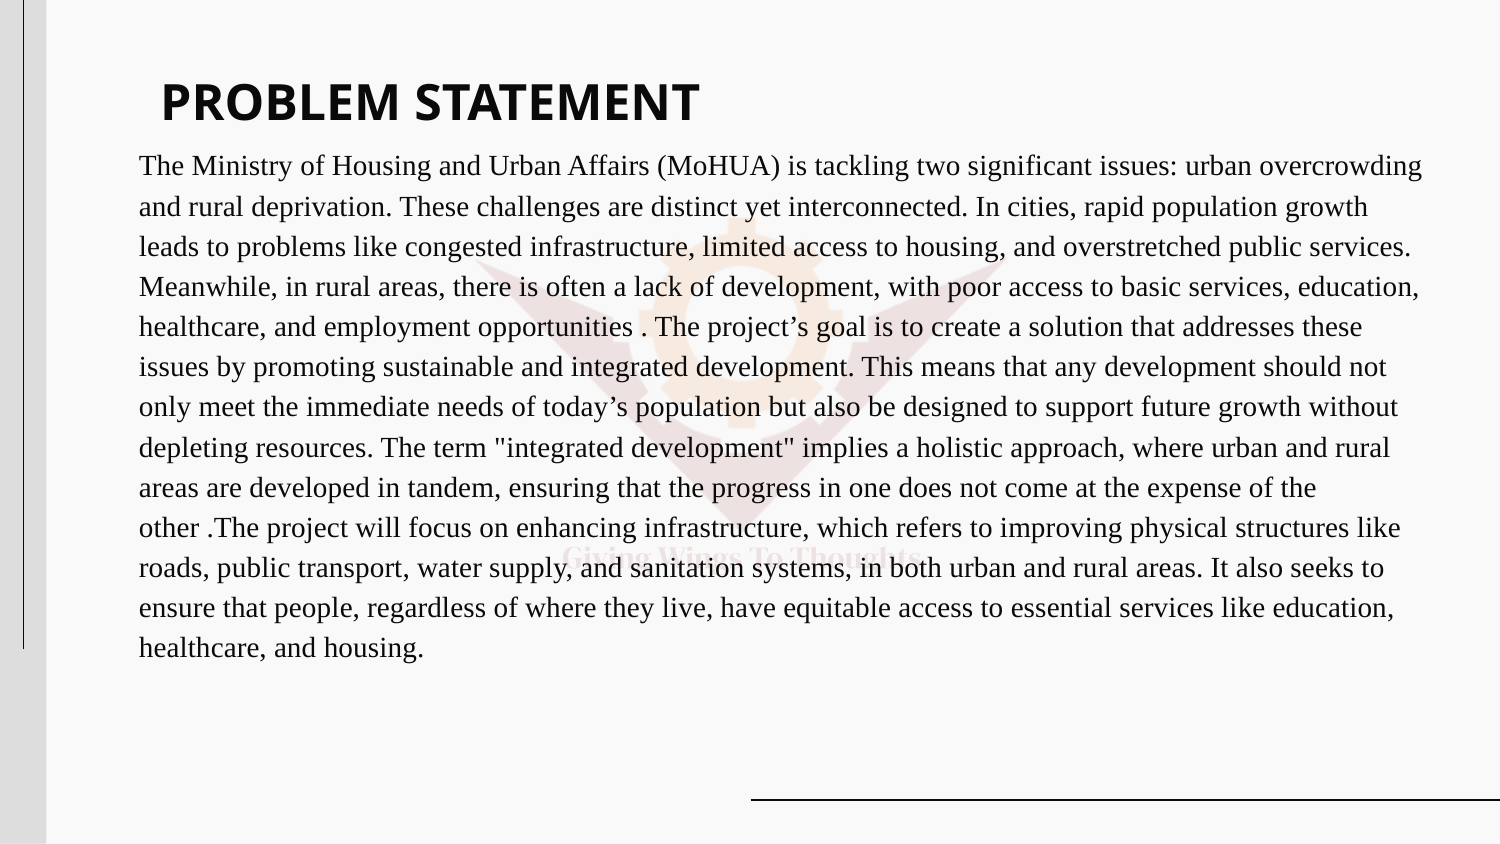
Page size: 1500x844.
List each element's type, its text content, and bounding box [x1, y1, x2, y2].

subtitle The Ministry of Housing and Urban Affairs (MoHUA) is tackling two significant issues: urban overcrowding and rural deprivation. These challenges are distinct yet interconnected. In cities, rapid population growth leads to problems like congested infrastructure, limited access to housing, and overstretched public services. Meanwhile, in rural areas, there is often a lack of development, with poor access to basic services, education, healthcare, and employment opportunities . The project’s goal is to create a solution that addresses these issues by promoting sustainable and integrated development. This means that any development should not only meet the immediate needs of today’s population but also be designed to support future growth without depleting resources. The term "integrated development" implies a holistic approach, where urban and rural areas are developed in tandem, ensuring that the progress in one does not come at the expense of the other .The project will focus on enhancing infrastructure, which refers to improving physical structures like roads, public transport, water supply, and sanitation systems, in both urban and rural areas. It also seeks to ensure that people, regardless of where they live, have equitable access to essential services like education, healthcare, and housing. [123, 126, 1453, 778]
title PROBLEM STATEMENT [0, 55, 989, 146]
